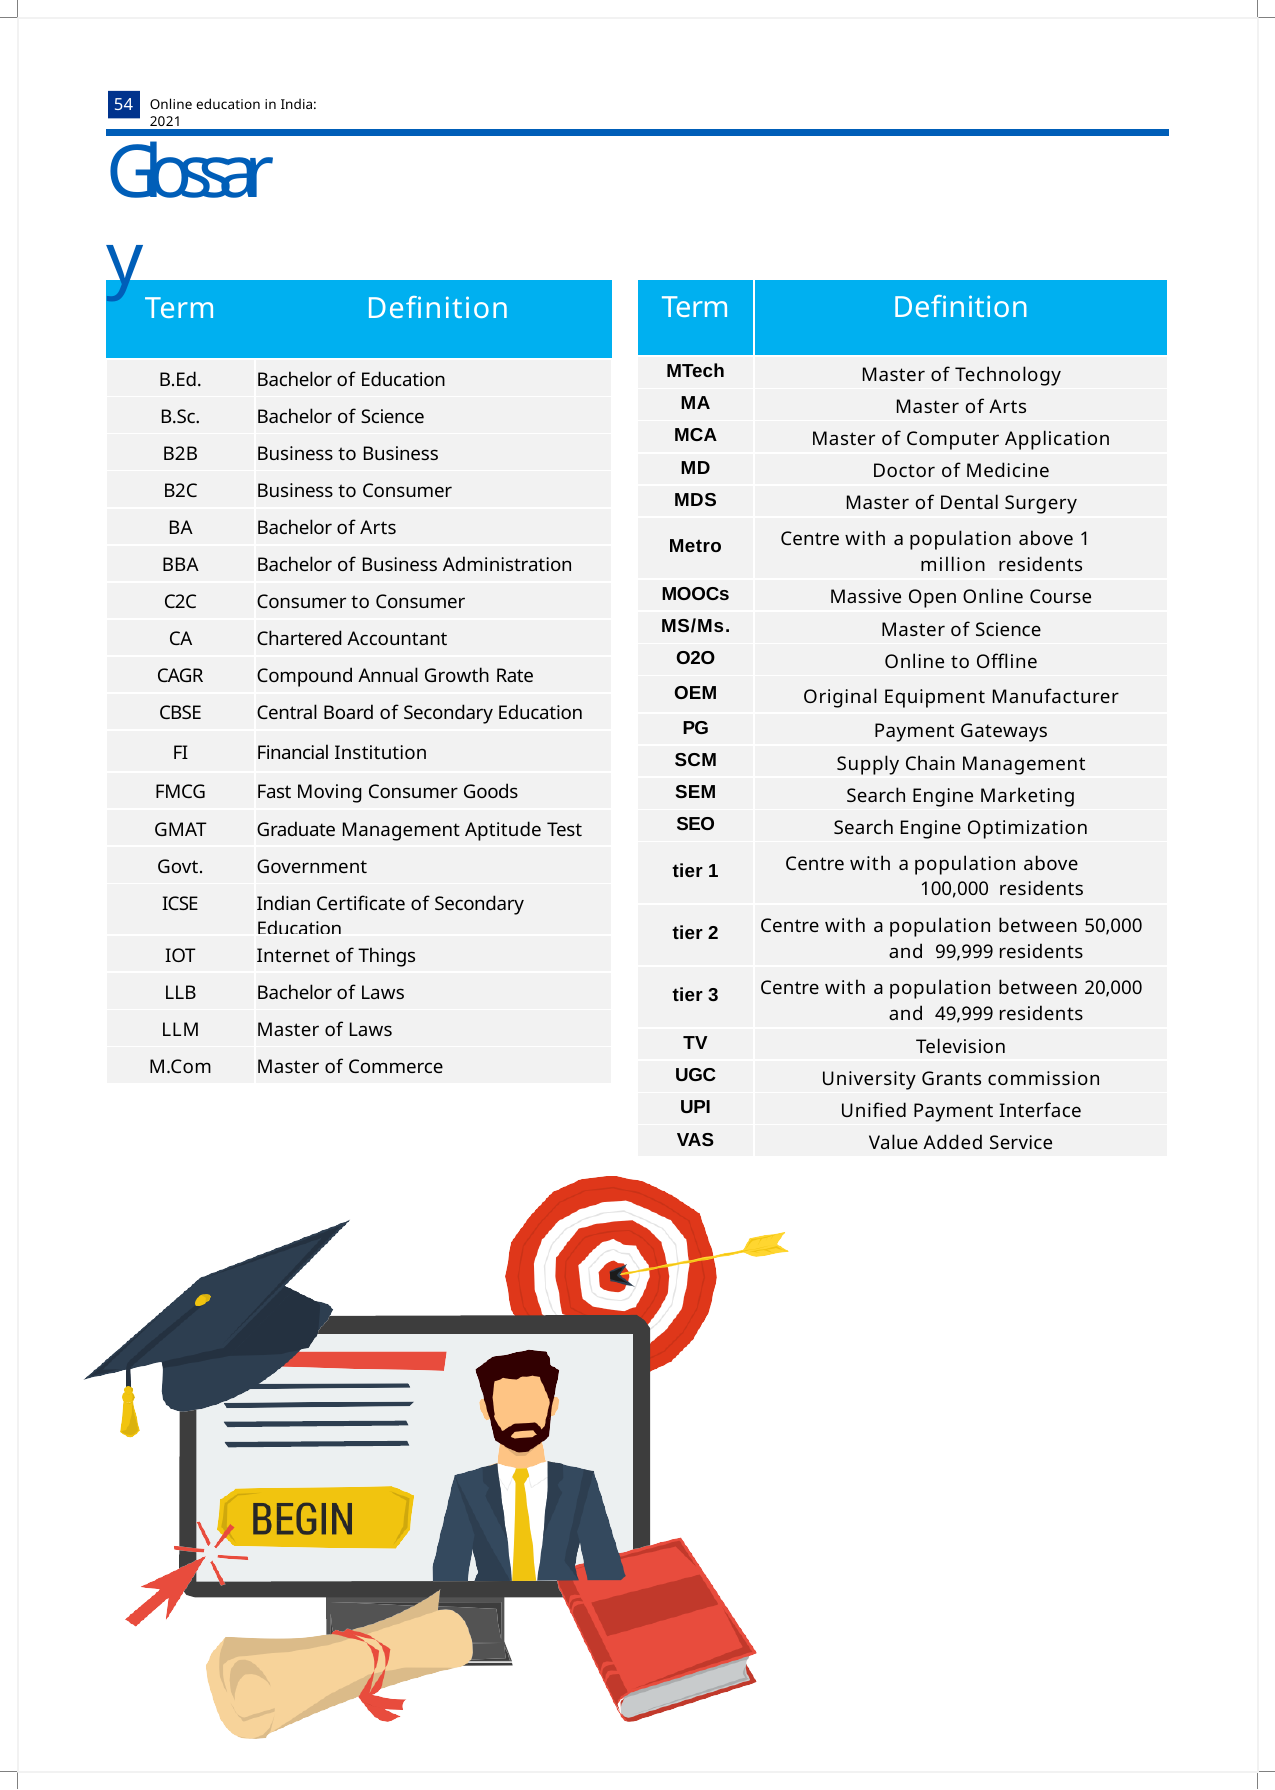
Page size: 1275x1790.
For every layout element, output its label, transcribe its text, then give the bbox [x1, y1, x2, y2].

table_cell PG [638, 714, 753, 744]
table_cell tier 1 [638, 842, 753, 903]
table_cell B2B [107, 434, 254, 470]
table_cell Metro [638, 518, 753, 578]
table_cell M.Com [107, 1047, 254, 1083]
table_cell BA [107, 509, 254, 544]
table_cell Govt. [107, 847, 254, 883]
table_cell Consumer to Consumer [256, 583, 611, 618]
table_cell Value Added Service [755, 1125, 1167, 1156]
table_cell GMAT [107, 810, 254, 845]
table_cell Master of Technology [755, 357, 1167, 388]
table_cell Bachelor of Arts [256, 509, 611, 544]
table_cell IOT [107, 936, 254, 971]
table_cell CA [107, 620, 254, 655]
table_cell Master of Commerce [256, 1047, 611, 1083]
table_cell University Grants commission [755, 1061, 1167, 1092]
table_cell BBA [107, 546, 254, 581]
table_cell B2C [107, 471, 254, 507]
table_cell MDS [638, 486, 753, 516]
table_cell Television [755, 1029, 1167, 1059]
table_cell SEO [638, 810, 753, 841]
table_cell Compound Annual Growth Rate [256, 657, 611, 692]
table_cell C2C [107, 583, 254, 618]
table_cell Online to Offline [755, 644, 1167, 675]
table_cell Massive Open Online Course [755, 580, 1167, 610]
table_cell Master of Arts [755, 389, 1167, 420]
table_cell Government [256, 847, 611, 883]
table_cell Master of Computer Application [755, 421, 1167, 452]
text_box Online education in India: 2021 [147, 93, 346, 129]
table_cell TV [638, 1029, 753, 1059]
table_cell MTech [638, 357, 753, 388]
text_box [108, 90, 140, 119]
table_cell Master of Laws [256, 1010, 611, 1046]
table_cell Internet of Things [256, 936, 611, 971]
table_cell Indian Certificate of Secondary Education [256, 884, 611, 934]
table_cell ICSE [107, 884, 254, 934]
table_cell UGC [638, 1061, 753, 1092]
table_cell Business to Business [256, 434, 611, 470]
text_box 54 [111, 91, 135, 114]
table_header Definition [755, 280, 1167, 355]
table_cell SEM [638, 778, 753, 809]
table_cell Centre with a population above 1 million residents [755, 518, 1167, 578]
table_cell MA [638, 389, 753, 420]
table_cell MS/Ms. [638, 612, 753, 643]
table_cell Original Equipment Manufacturer [755, 676, 1167, 712]
table_cell LLB [107, 973, 254, 1009]
table_cell CBSE [107, 694, 254, 729]
table_cell B.Sc. [107, 423, 254, 433]
table_cell Centre with a population above 100,000 residents [755, 842, 1167, 903]
table_cell Supply Chain Management [755, 746, 1167, 776]
table_cell tier 3 [638, 967, 753, 1027]
table_cell Unified Payment Interface [755, 1093, 1167, 1124]
table_cell Graduate Management Aptitude Test [256, 810, 611, 845]
table_cell Centre with a population between 50,000 and 99,999 residents [755, 905, 1167, 965]
table_header Term [638, 280, 753, 355]
table_cell tier 2 [638, 905, 753, 965]
table_cell Doctor of Medicine [755, 454, 1167, 484]
table_header Definition [263, 280, 612, 358]
table_cell MD [638, 454, 753, 484]
table_cell CAGR [107, 657, 254, 692]
table_cell Financial Institution [256, 731, 611, 771]
table_cell Business to Consumer [256, 471, 611, 507]
table_cell Centre with a population between 20,000 and 49,999 residents [755, 967, 1167, 1027]
table_cell VAS [638, 1125, 753, 1156]
table_cell Bachelor of Science [256, 397, 611, 433]
table_cell UPI [638, 1093, 753, 1124]
table_cell Search Engine Marketing [755, 778, 1167, 809]
table_cell FMCG [107, 773, 254, 808]
table_cell O2O [638, 644, 753, 675]
table_cell OEM [638, 676, 753, 712]
table_cell MCA [638, 421, 753, 452]
table_cell Master of Science [755, 612, 1167, 643]
table_cell Bachelor of Education [263, 360, 611, 396]
table_cell Bachelor of Laws [256, 973, 611, 1009]
table_cell Fast Moving Consumer Goods [256, 773, 611, 808]
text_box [83, 1176, 789, 1739]
table_cell Search Engine Optimization [755, 810, 1167, 841]
table_cell Master of Dental Surgery [755, 486, 1167, 516]
table_cell Bachelor of Business Administration [256, 546, 611, 581]
table_cell LLM [107, 1010, 254, 1046]
table_cell SCM [638, 746, 753, 776]
table_cell Payment Gateways [755, 714, 1167, 744]
table_cell FI [107, 731, 254, 771]
table_cell MOOCs [638, 580, 753, 610]
table_cell Central Board of Secondary Education [256, 694, 611, 729]
table_cell Chartered Accountant [256, 620, 611, 655]
title Glossary [104, 122, 263, 423]
